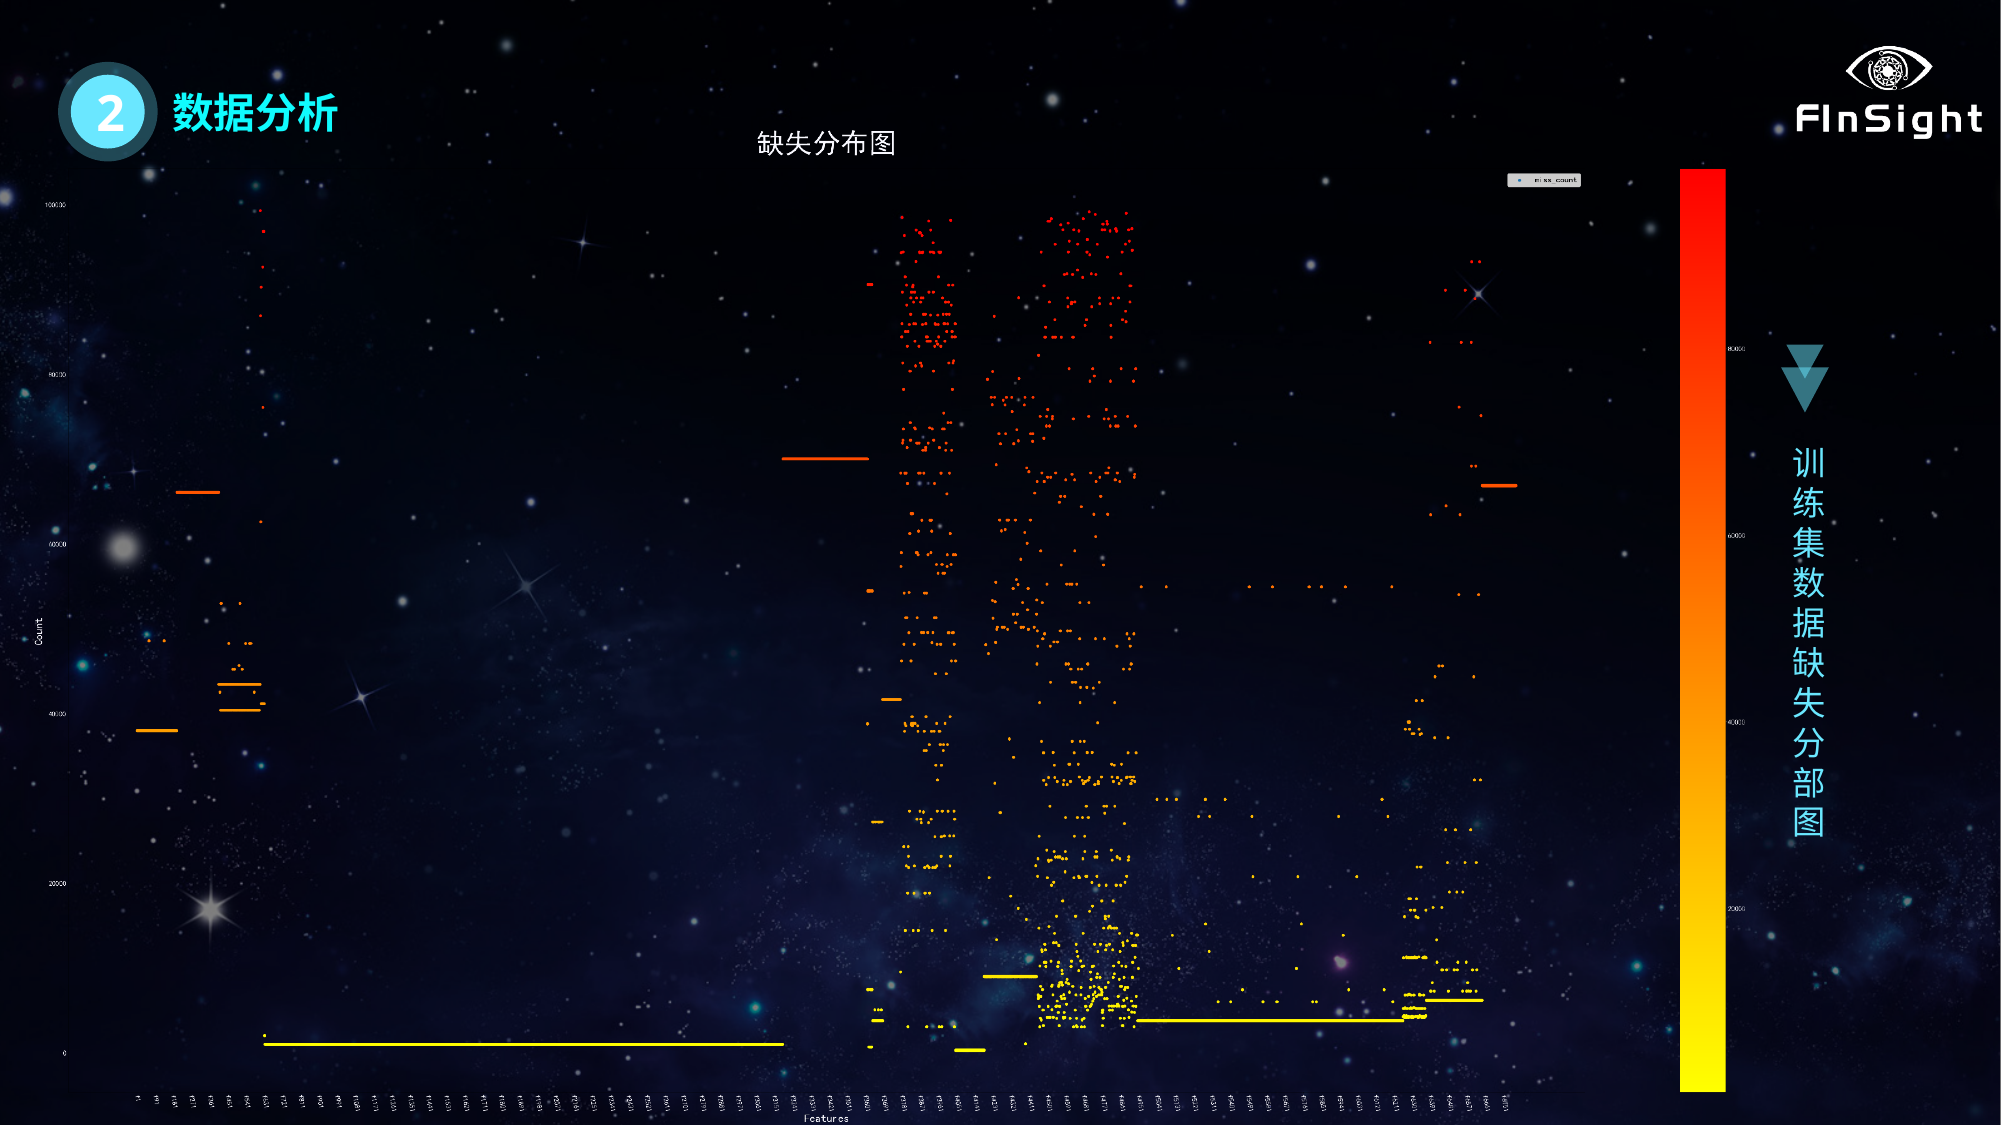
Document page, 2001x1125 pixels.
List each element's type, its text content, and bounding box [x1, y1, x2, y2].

text_box 数据分析 [158, 78, 410, 128]
picture [0, 0, 2001, 1125]
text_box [58, 61, 158, 128]
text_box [1770, 354, 1839, 403]
text_box 训练集数据缺失分部图 [1777, 435, 1851, 849]
